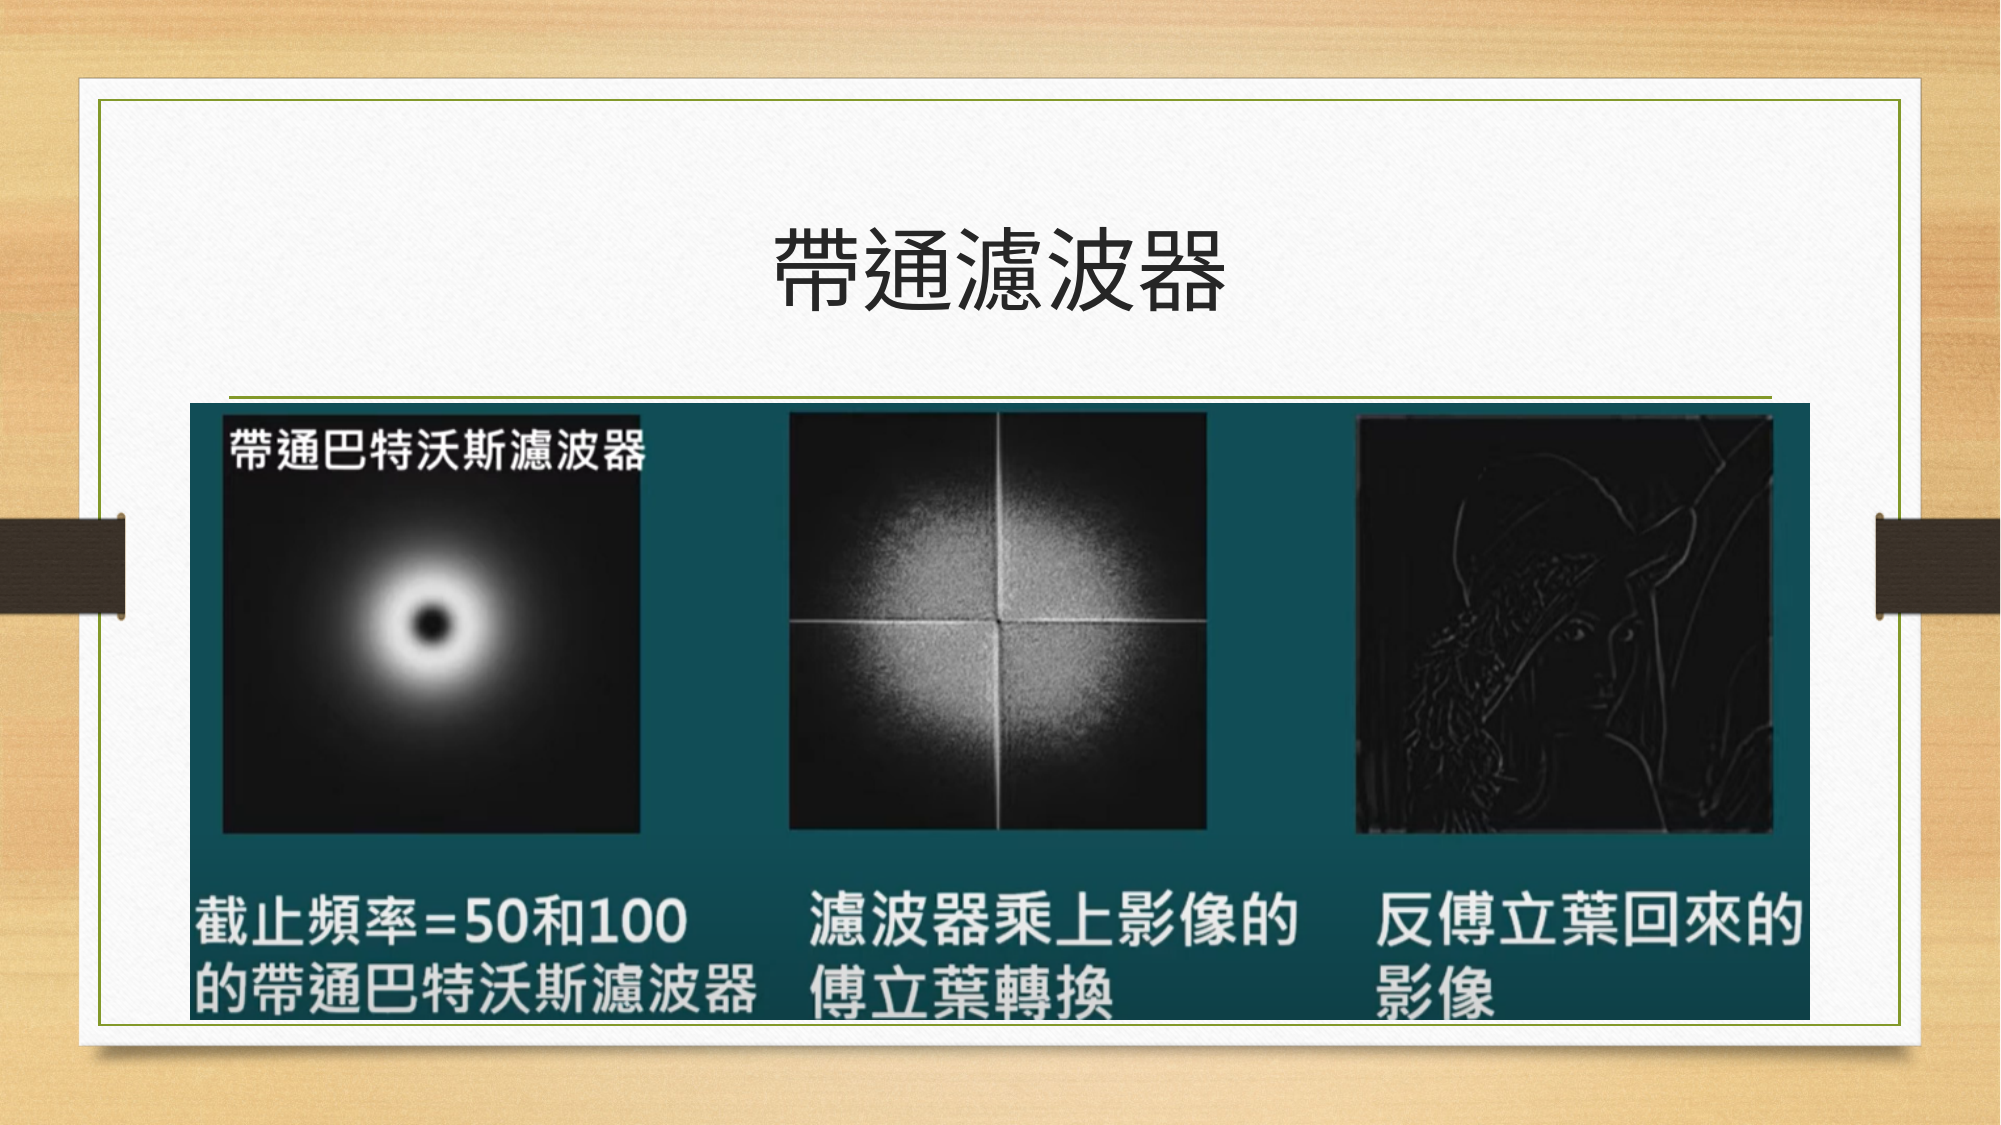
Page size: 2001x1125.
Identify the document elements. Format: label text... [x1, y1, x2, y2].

title 帶通濾波器 [212, 161, 1788, 375]
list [190, 403, 1810, 1020]
picture [0, 0, 2001, 1125]
